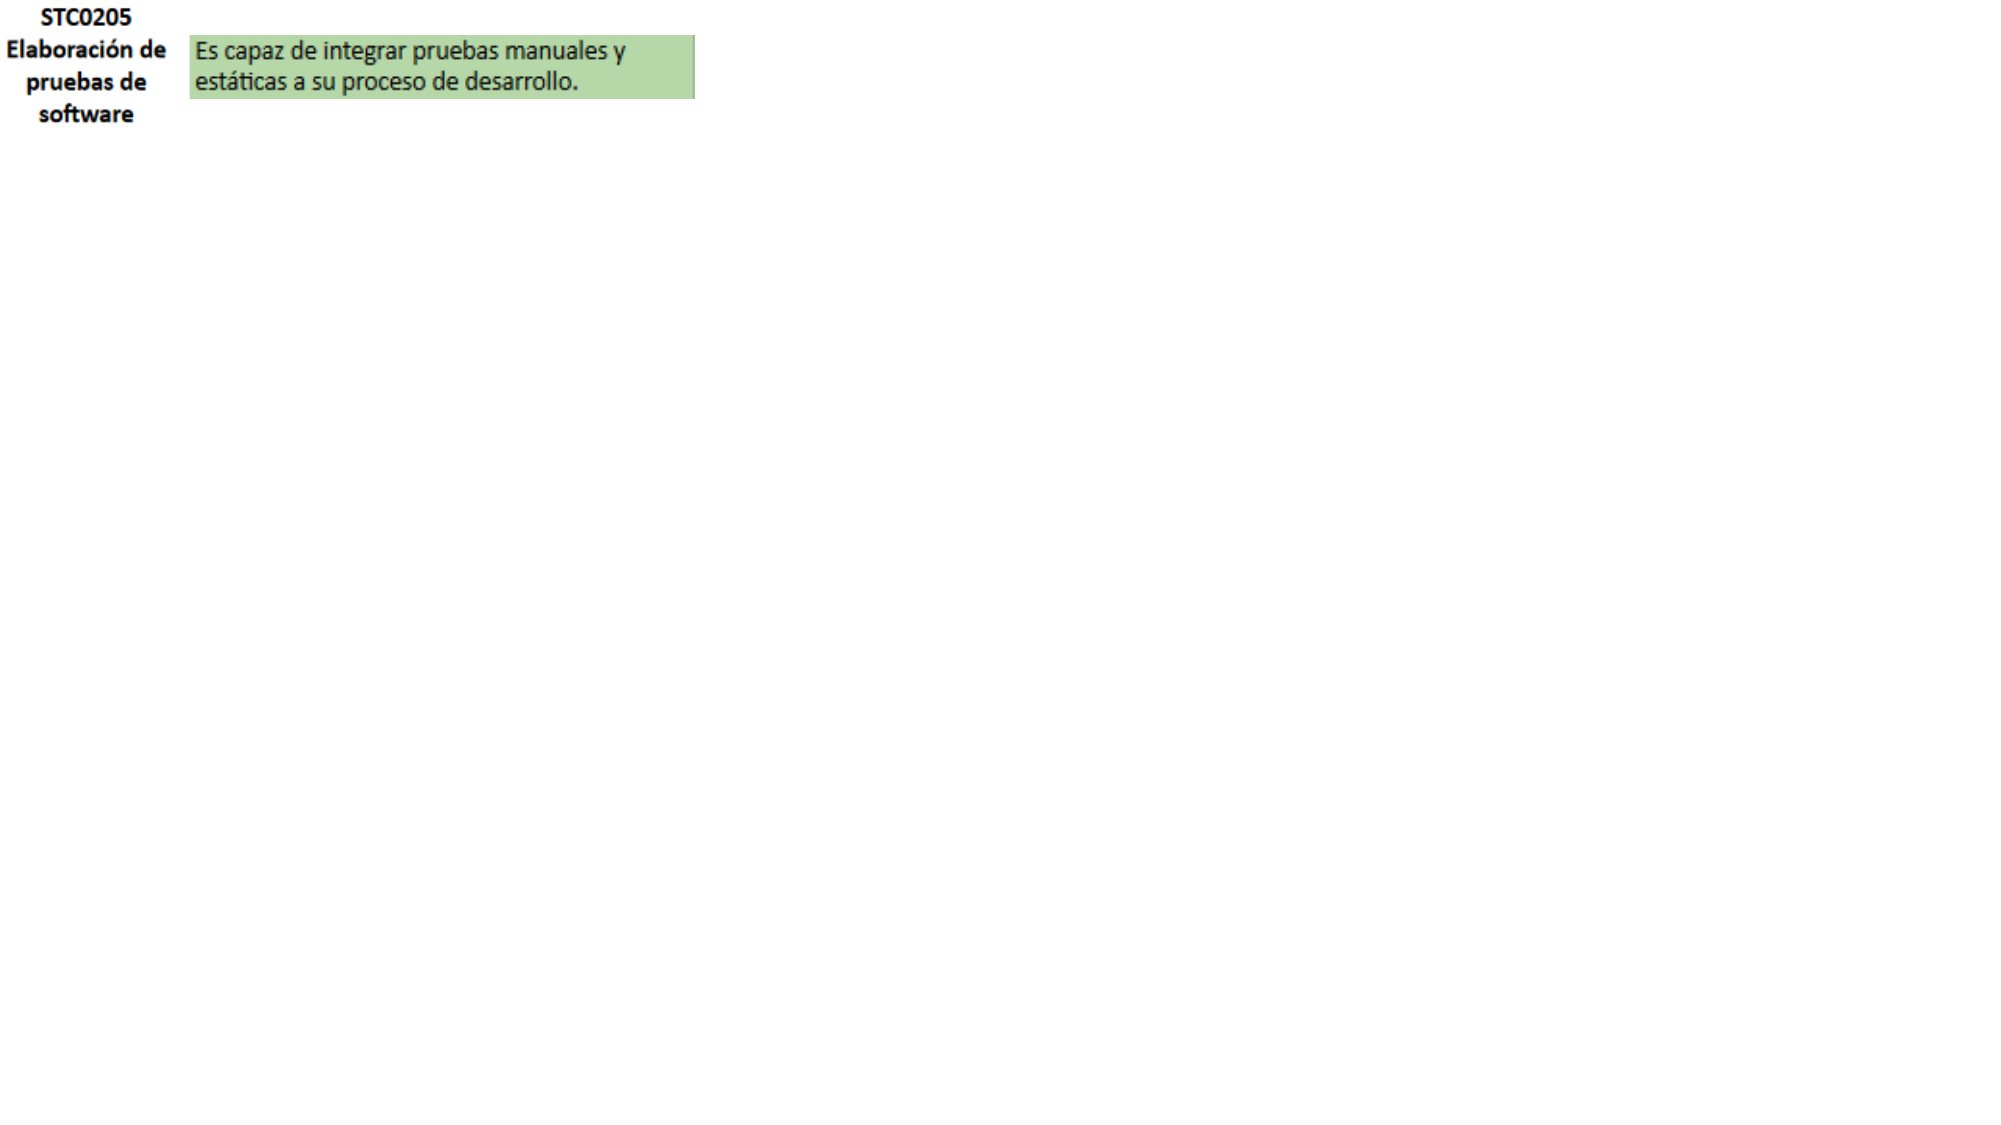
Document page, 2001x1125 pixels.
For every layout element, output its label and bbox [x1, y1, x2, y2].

picture [0, 0, 171, 135]
picture [189, 34, 696, 100]
